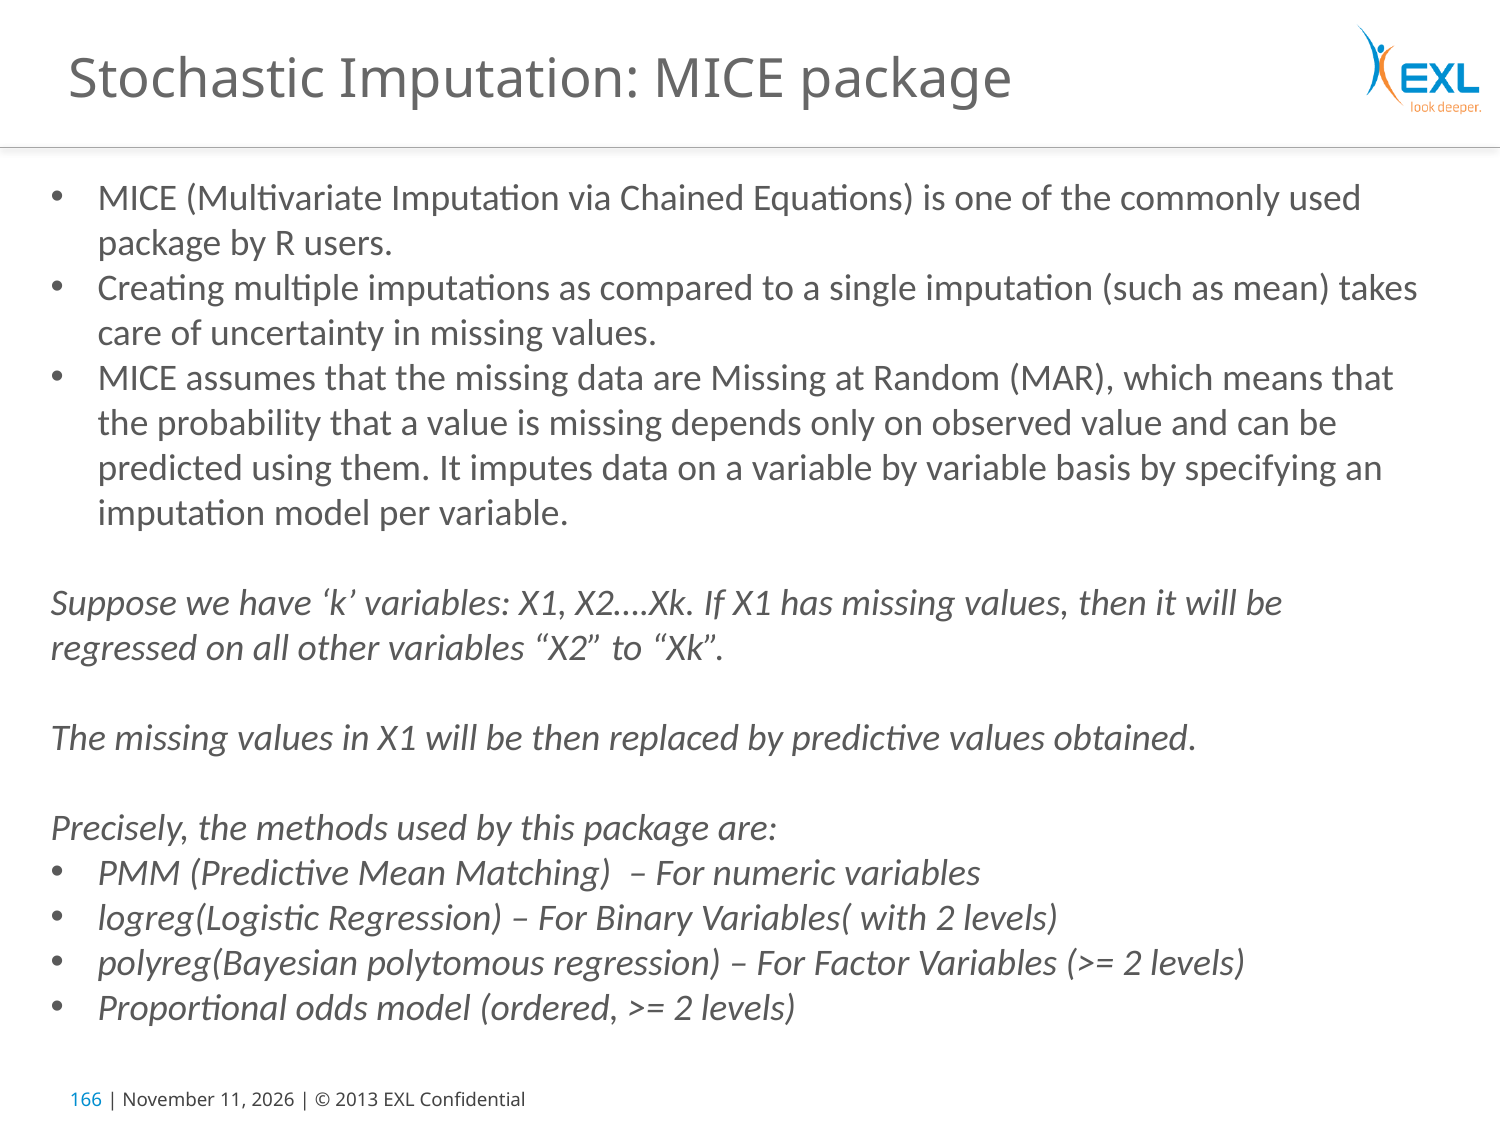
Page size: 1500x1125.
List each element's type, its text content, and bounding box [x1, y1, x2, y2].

text_box MICE (Multivariate Imputation via Chained Equations) is one of the commonly used package by R users. Creating multiple imputations as compared to a single imputation (such as mean) takes care of uncertainty in missing values. MICE assumes that the missing data are Missing at Random (MAR), which means that the probability that a value is missing depends only on observed value and can be predicted using them. It imputes data on a variable by variable basis by specifying an imputation model per variable. Suppose we have ‘k’ variables: X1, X2….Xk. If X1 has missing values, then it will be regressed on all other variables “X2” to “Xk”. The missing values in X1 will be then replaced by predictive values obtained. Precisely, the methods used by this package are: PMM (Predictive Mean Matching) – For numeric variables logreg(Logistic Regression) – For Binary Variables( with 2 levels) polyreg(Bayesian polytomous regression) – For Factor Variables (>= 2 levels) Proportional odds model (ordered, >= 2 levels) [35, 165, 1444, 1036]
title Stochastic Imputation: MICE package [53, 6, 1478, 154]
picture [1478, 19, 1488, 121]
